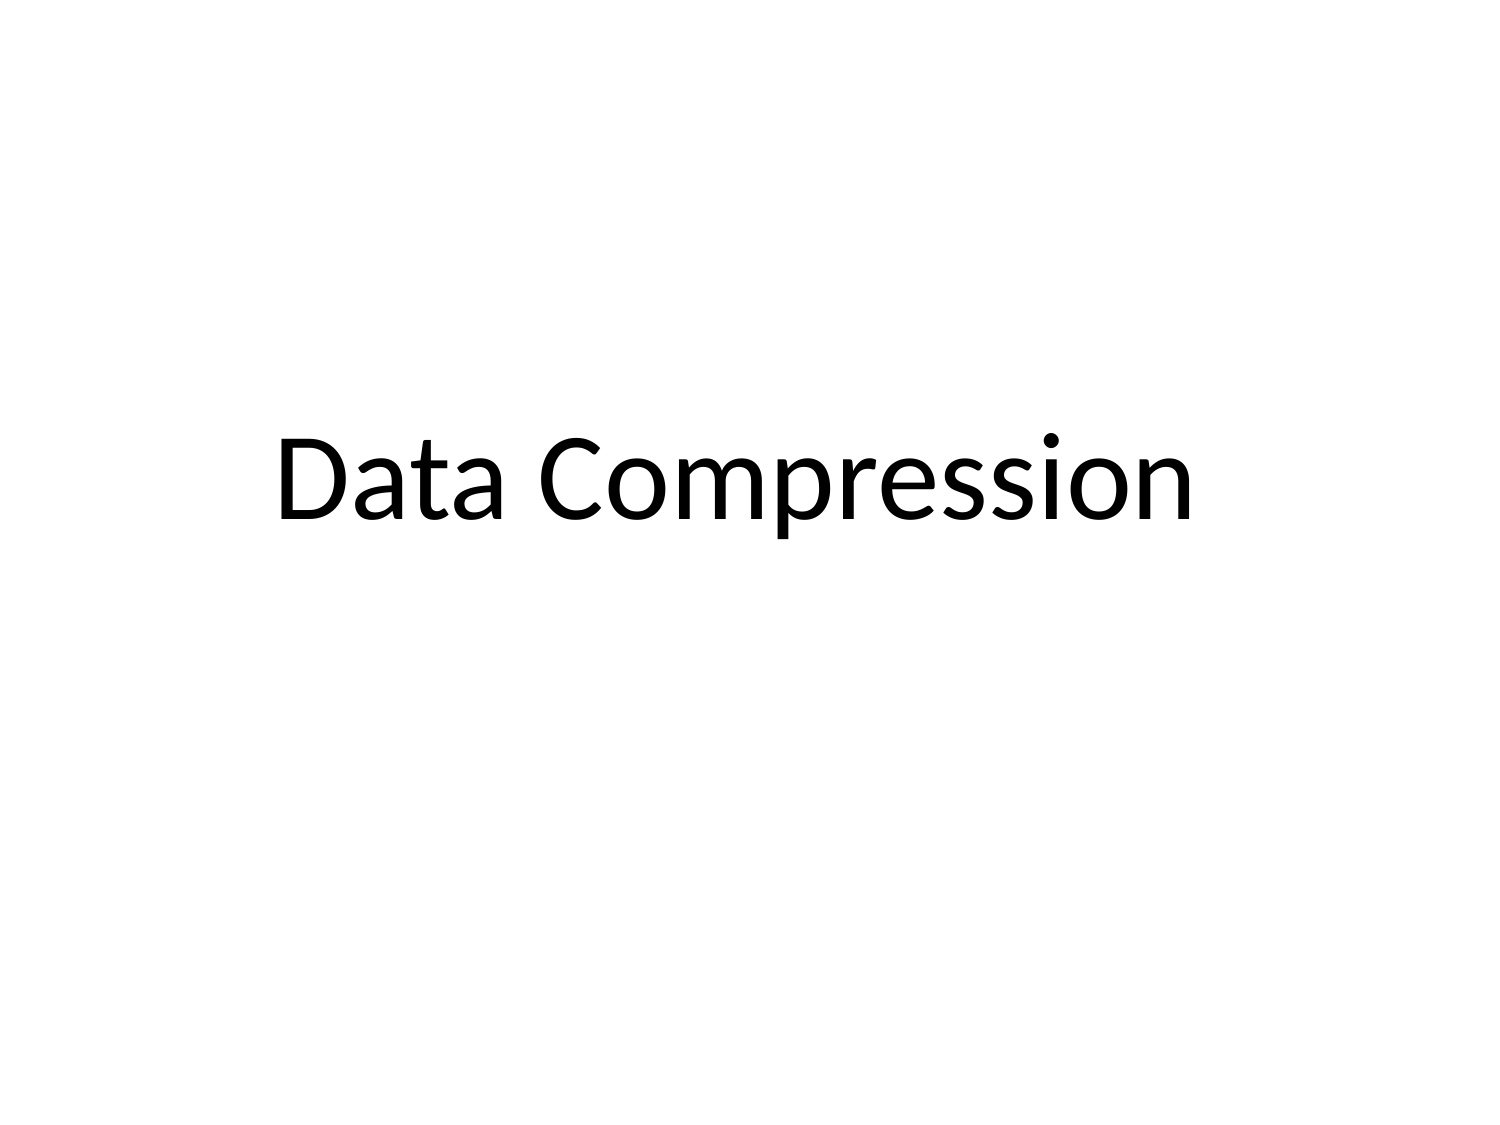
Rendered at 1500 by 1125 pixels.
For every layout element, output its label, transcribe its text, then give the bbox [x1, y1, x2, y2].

title Data Compression [112, 349, 1388, 591]
